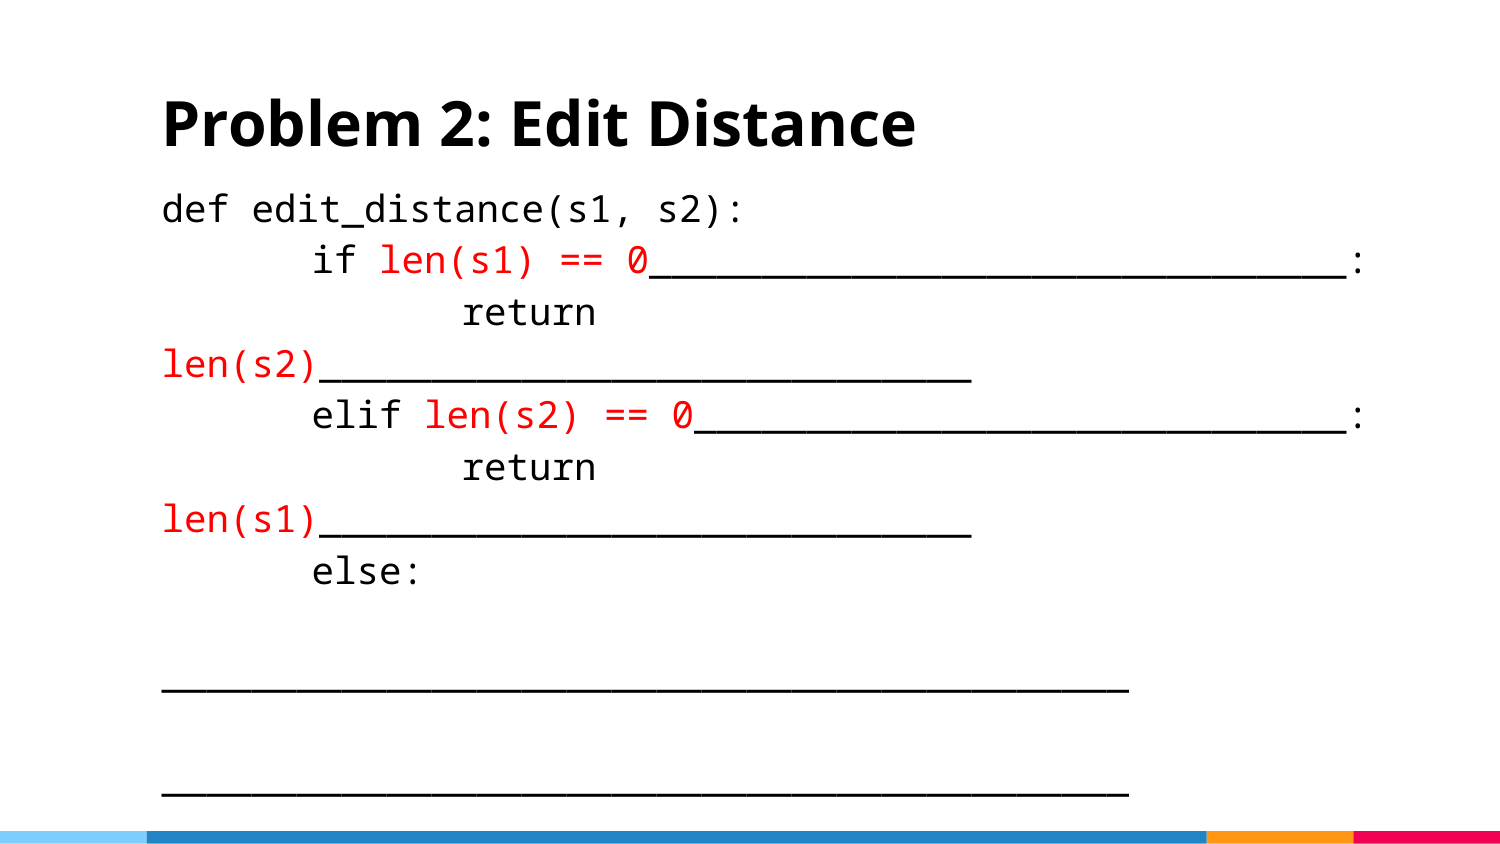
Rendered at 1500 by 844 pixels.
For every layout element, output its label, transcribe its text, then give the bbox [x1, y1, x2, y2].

title Problem 2: Edit Distance [146, 33, 1382, 162]
list def edit_distance(s1, s2): if len(s1) == 0_______________________________: return len(s2)_____________________________ elif len(s2) == 0_____________________________: return len(s1)_____________________________ else: ___________________________________________ ___________________________________________ ___________________________________________ return ____________________________________ [146, 162, 1436, 844]
